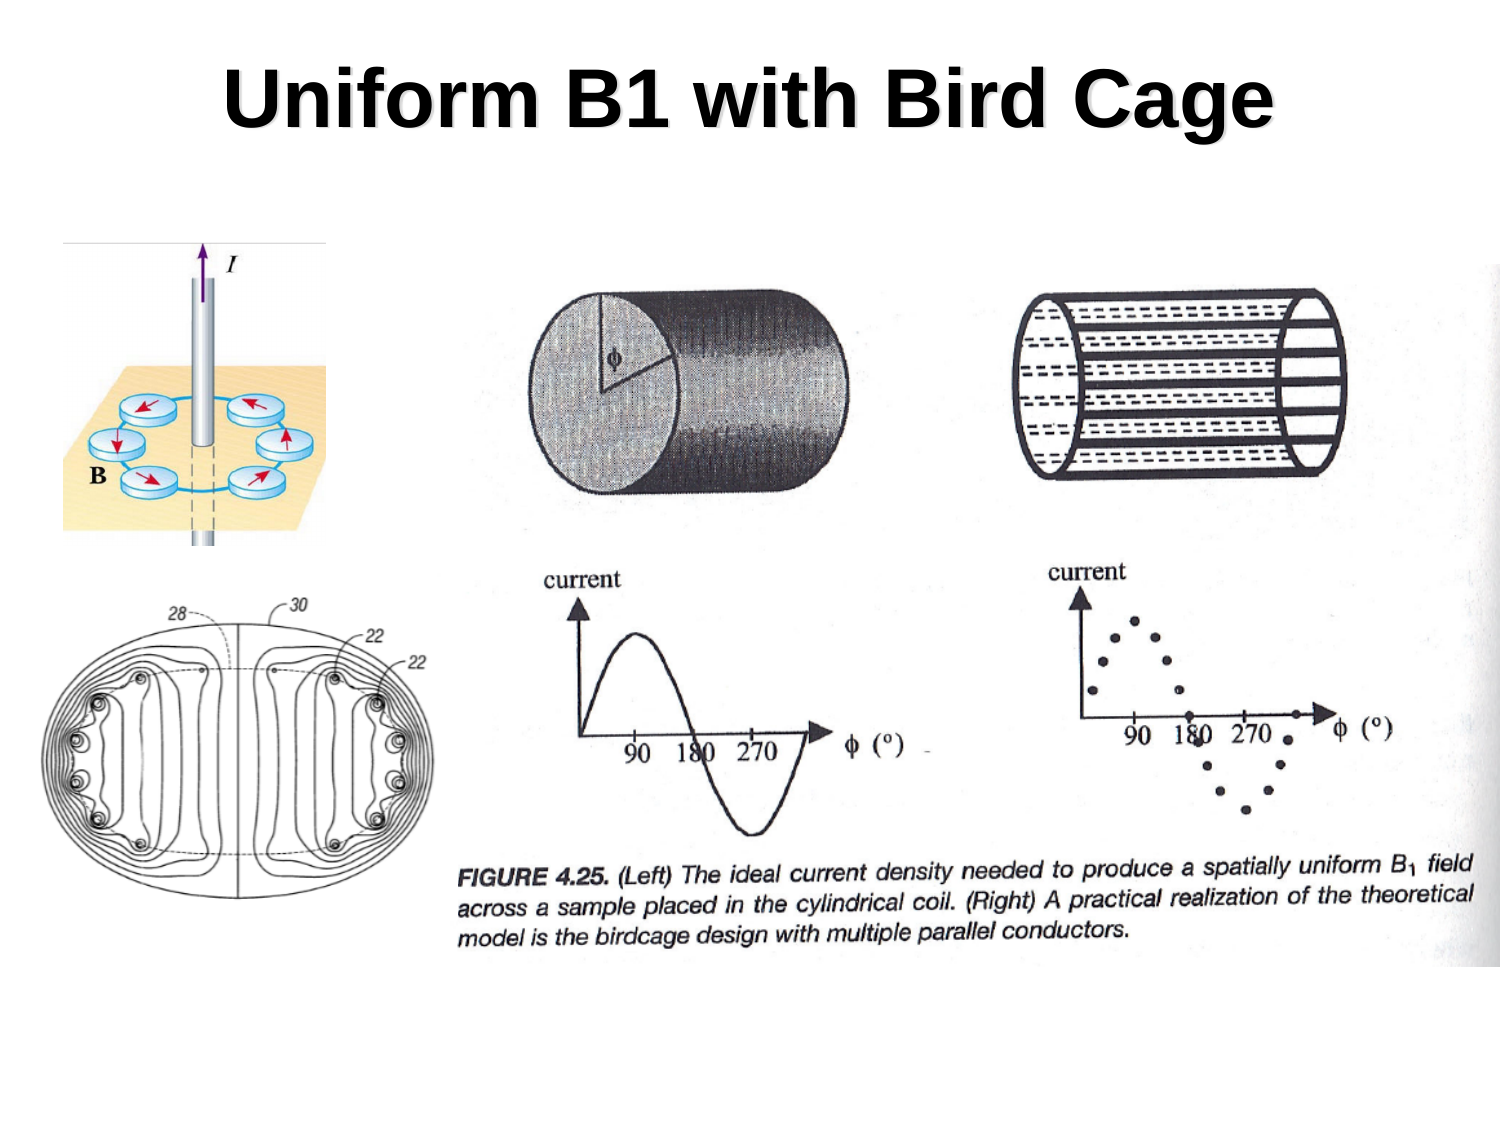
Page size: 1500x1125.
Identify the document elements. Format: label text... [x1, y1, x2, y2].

picture [12, 264, 1500, 968]
title Uniform B1 with Bird Cage [24, 24, 1476, 163]
picture [62, 242, 326, 546]
